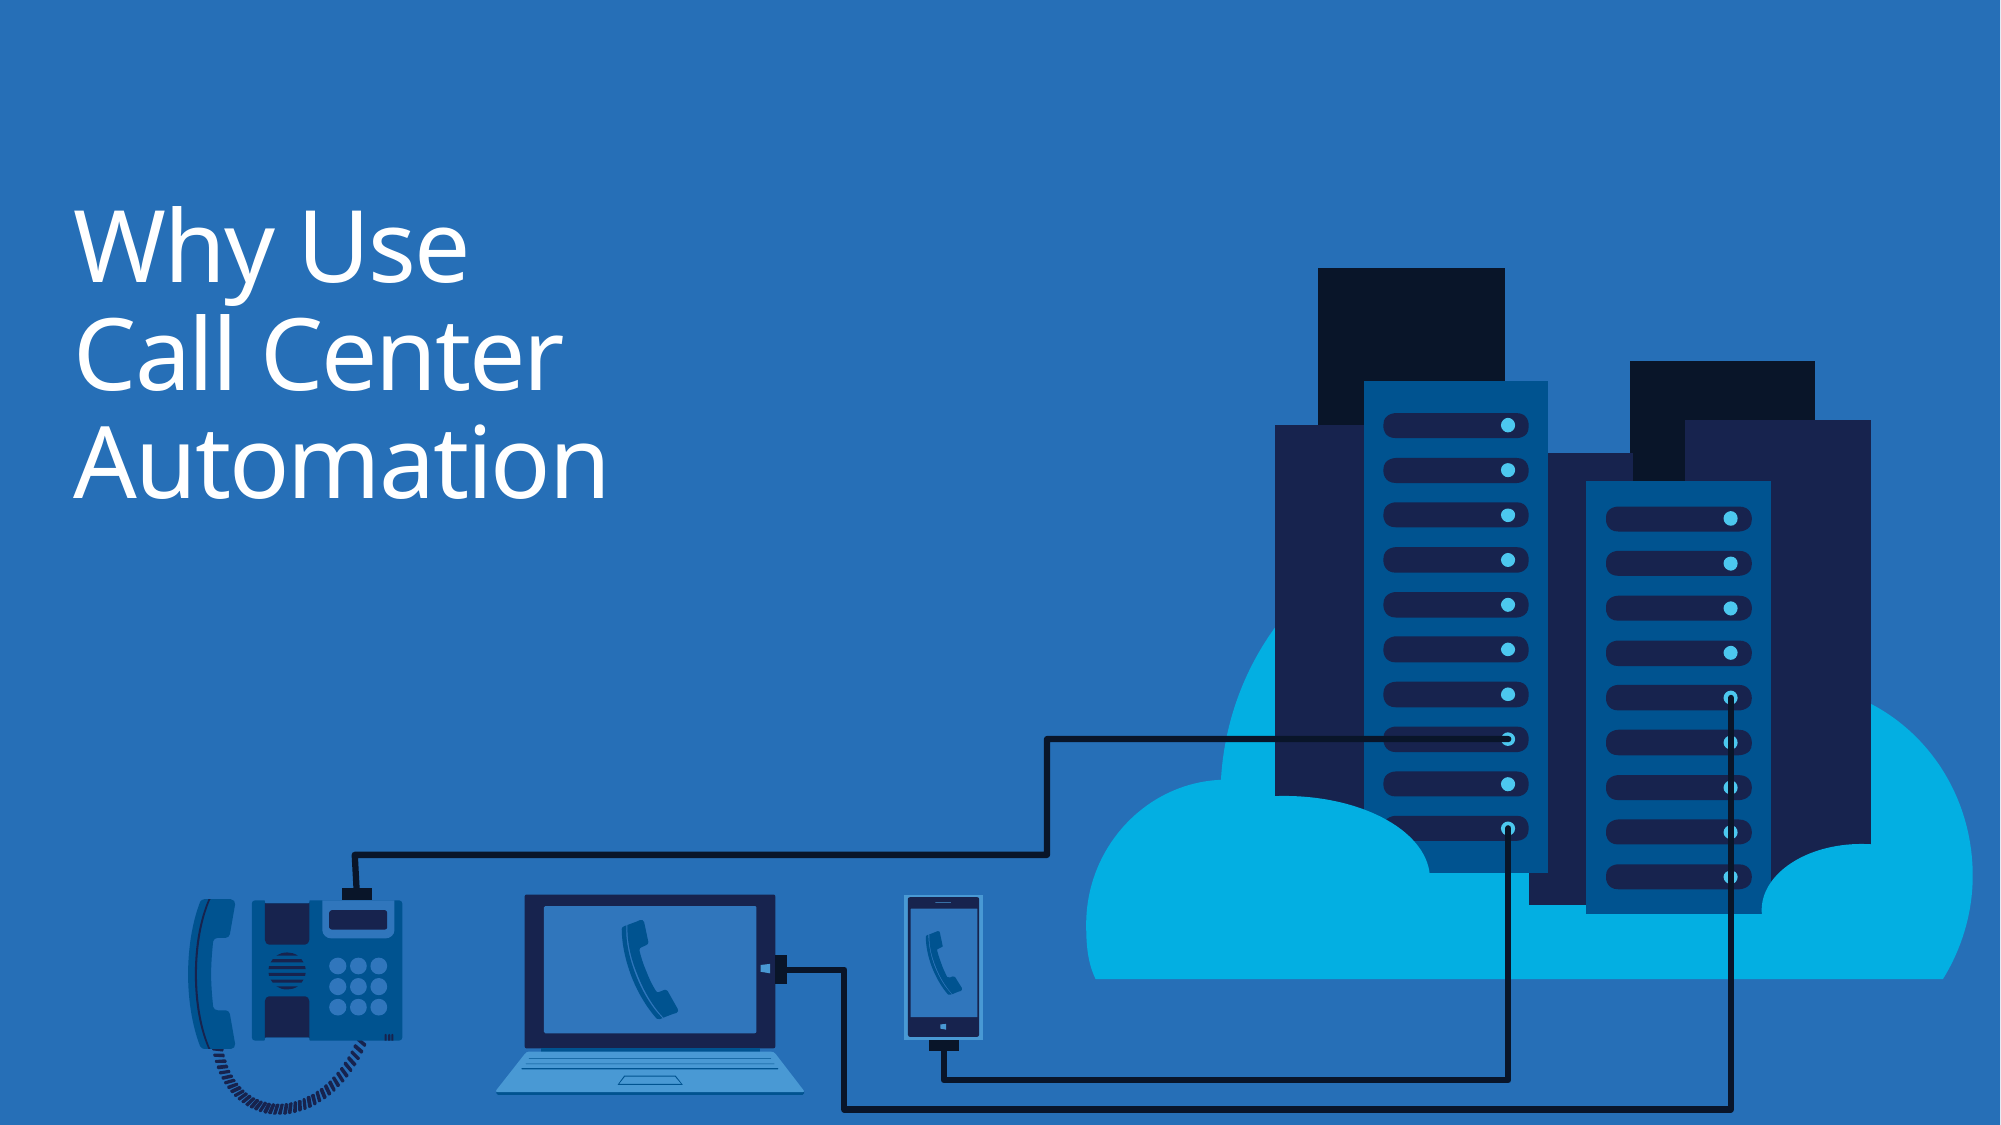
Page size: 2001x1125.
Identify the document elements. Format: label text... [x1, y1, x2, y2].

title Why Use Call Center Automation [43, 159, 1072, 536]
